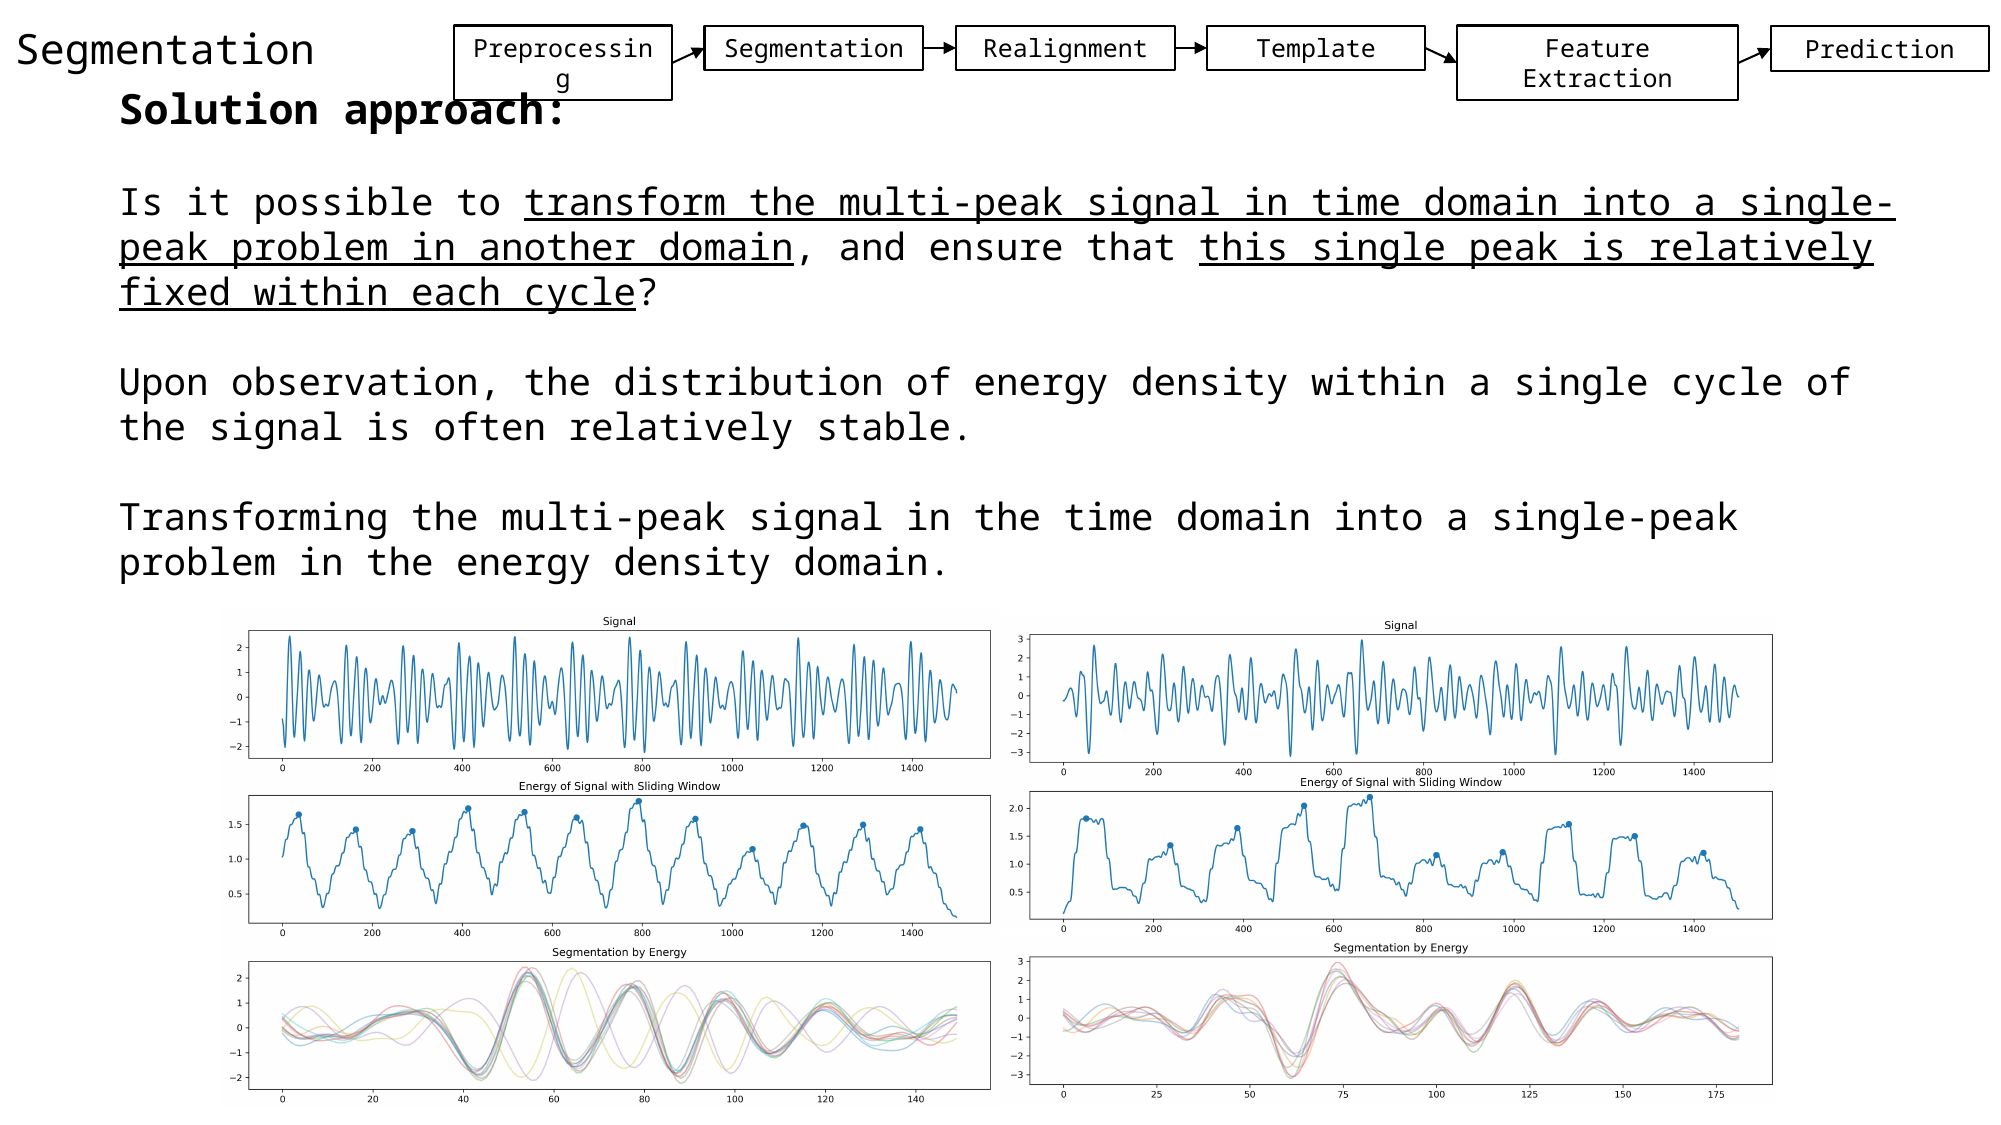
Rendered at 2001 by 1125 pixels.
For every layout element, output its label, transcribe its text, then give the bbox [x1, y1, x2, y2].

text_box Solution approach: Is it possible to transform the multi-peak signal in time domain into a single-peak problem in another domain, and ensure that this single peak is relatively fixed within each cycle? Upon observation, the distribution of energy density within a single cycle of the signal is often relatively stable. Transforming the multi-peak signal in the time domain into a single-peak problem in the energy density domain. [103, 74, 1928, 590]
text_box Segmentation [0, 15, 442, 81]
text_box Segmentation [704, 25, 924, 71]
text_box Prediction [1770, 26, 1989, 71]
text_box Preprocessing [453, 25, 673, 101]
picture [218, 605, 1782, 1108]
text_box Realignment [955, 25, 1175, 71]
text_box Template [1206, 25, 1426, 71]
text_box Feature Extraction [1457, 25, 1739, 101]
